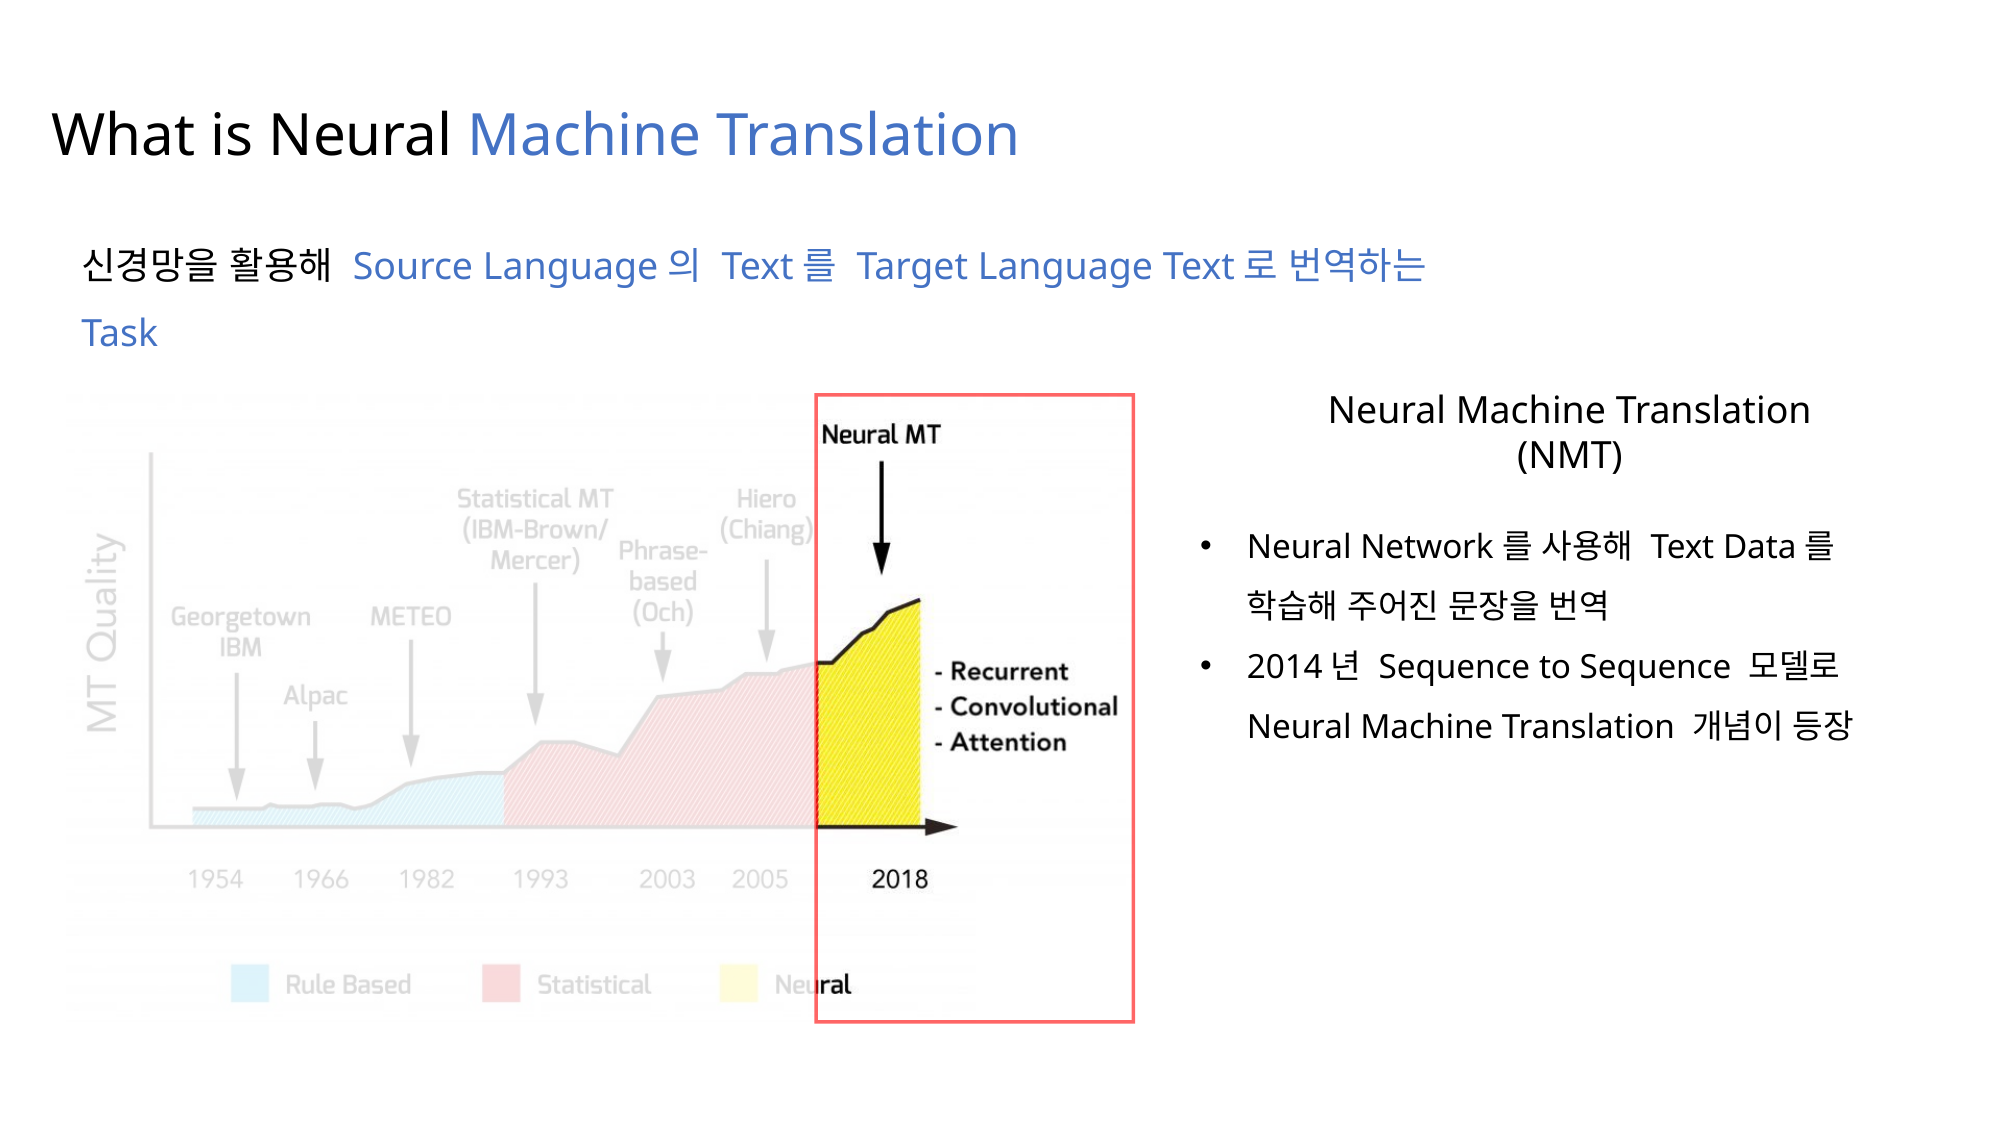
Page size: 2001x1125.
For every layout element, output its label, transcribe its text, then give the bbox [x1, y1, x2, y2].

text_box Neural Machine Translation (NMT) [1312, 378, 1827, 484]
text_box What is Neural Machine Translation [36, 89, 1036, 175]
text_box 신경망을 활용해 Source Language의 Text를 Target Language Text로 번역하는 Task [66, 211, 1514, 362]
text_box Neural Network를 사용해 Text Data를 학습해 주어진 문장을 번역 2014년 Sequence to Sequence 모델로 Neural Machine Translation 개념이 등장 [1185, 498, 1934, 753]
picture [66, 394, 1134, 1022]
